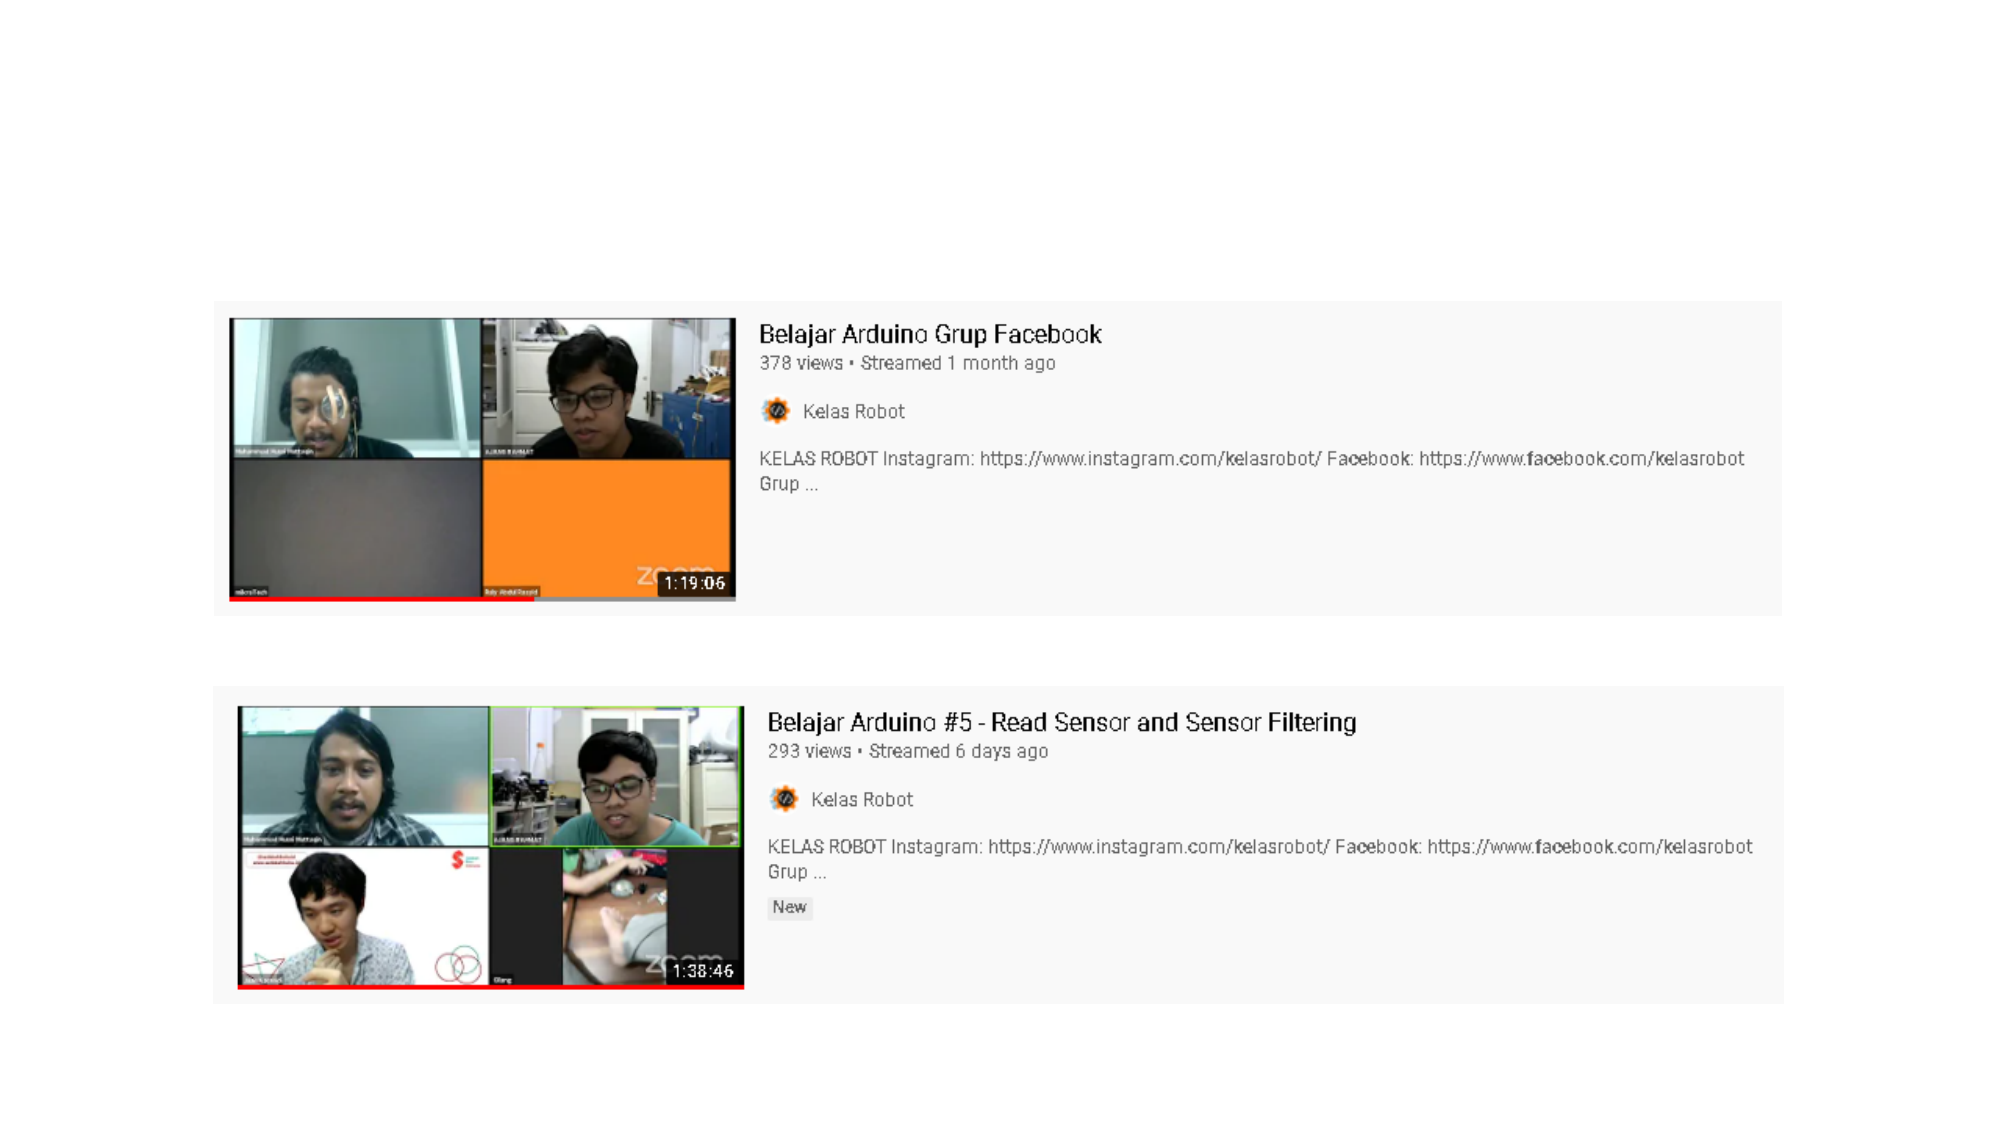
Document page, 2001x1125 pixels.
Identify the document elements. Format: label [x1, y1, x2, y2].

picture [213, 686, 1784, 1004]
picture [214, 300, 1782, 616]
